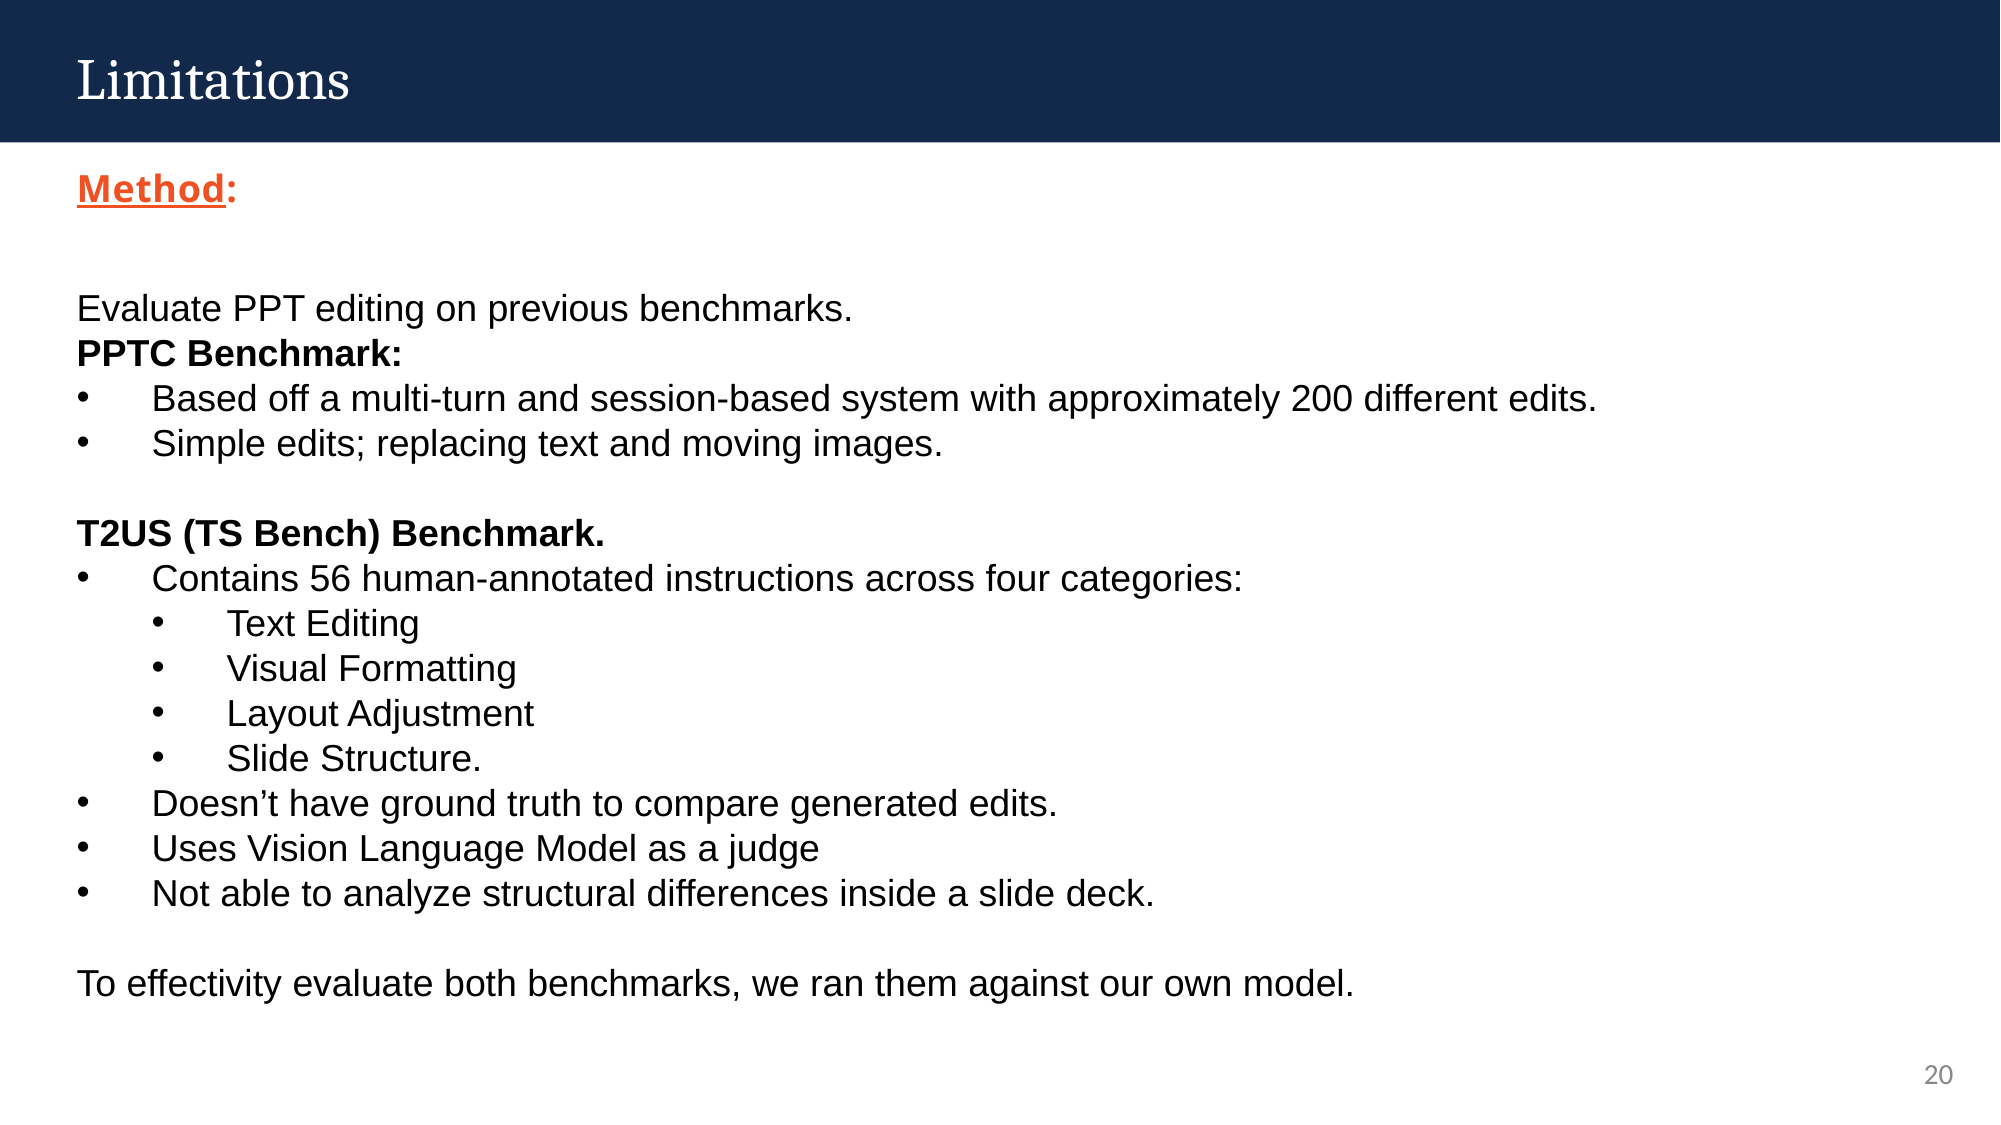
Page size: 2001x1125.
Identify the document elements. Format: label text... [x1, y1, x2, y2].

text_box [0, 0, 2000, 143]
text_box Method: Evaluate PPT editing on previous benchmarks. PPTC Benchmark: Based off a multi-turn and session-based system with approximately 200 different edits. Simple edits; replacing text and moving images. T2US (TS Bench) Benchmark. Contains 56 human-annotated instructions across four categories: Text Editing Visual Formatting Layout Adjustment Slide Structure. Doesn’t have ground truth to compare generated edits. Uses Vision Language Model as a judge Not able to analyze structural differences inside a slide deck. To effectivity evaluate both benchmarks, we ran them against our own model. [61, 157, 1907, 1012]
text_box Limitations [61, 33, 1852, 119]
slide_number 20 [1518, 1042, 1969, 1103]
